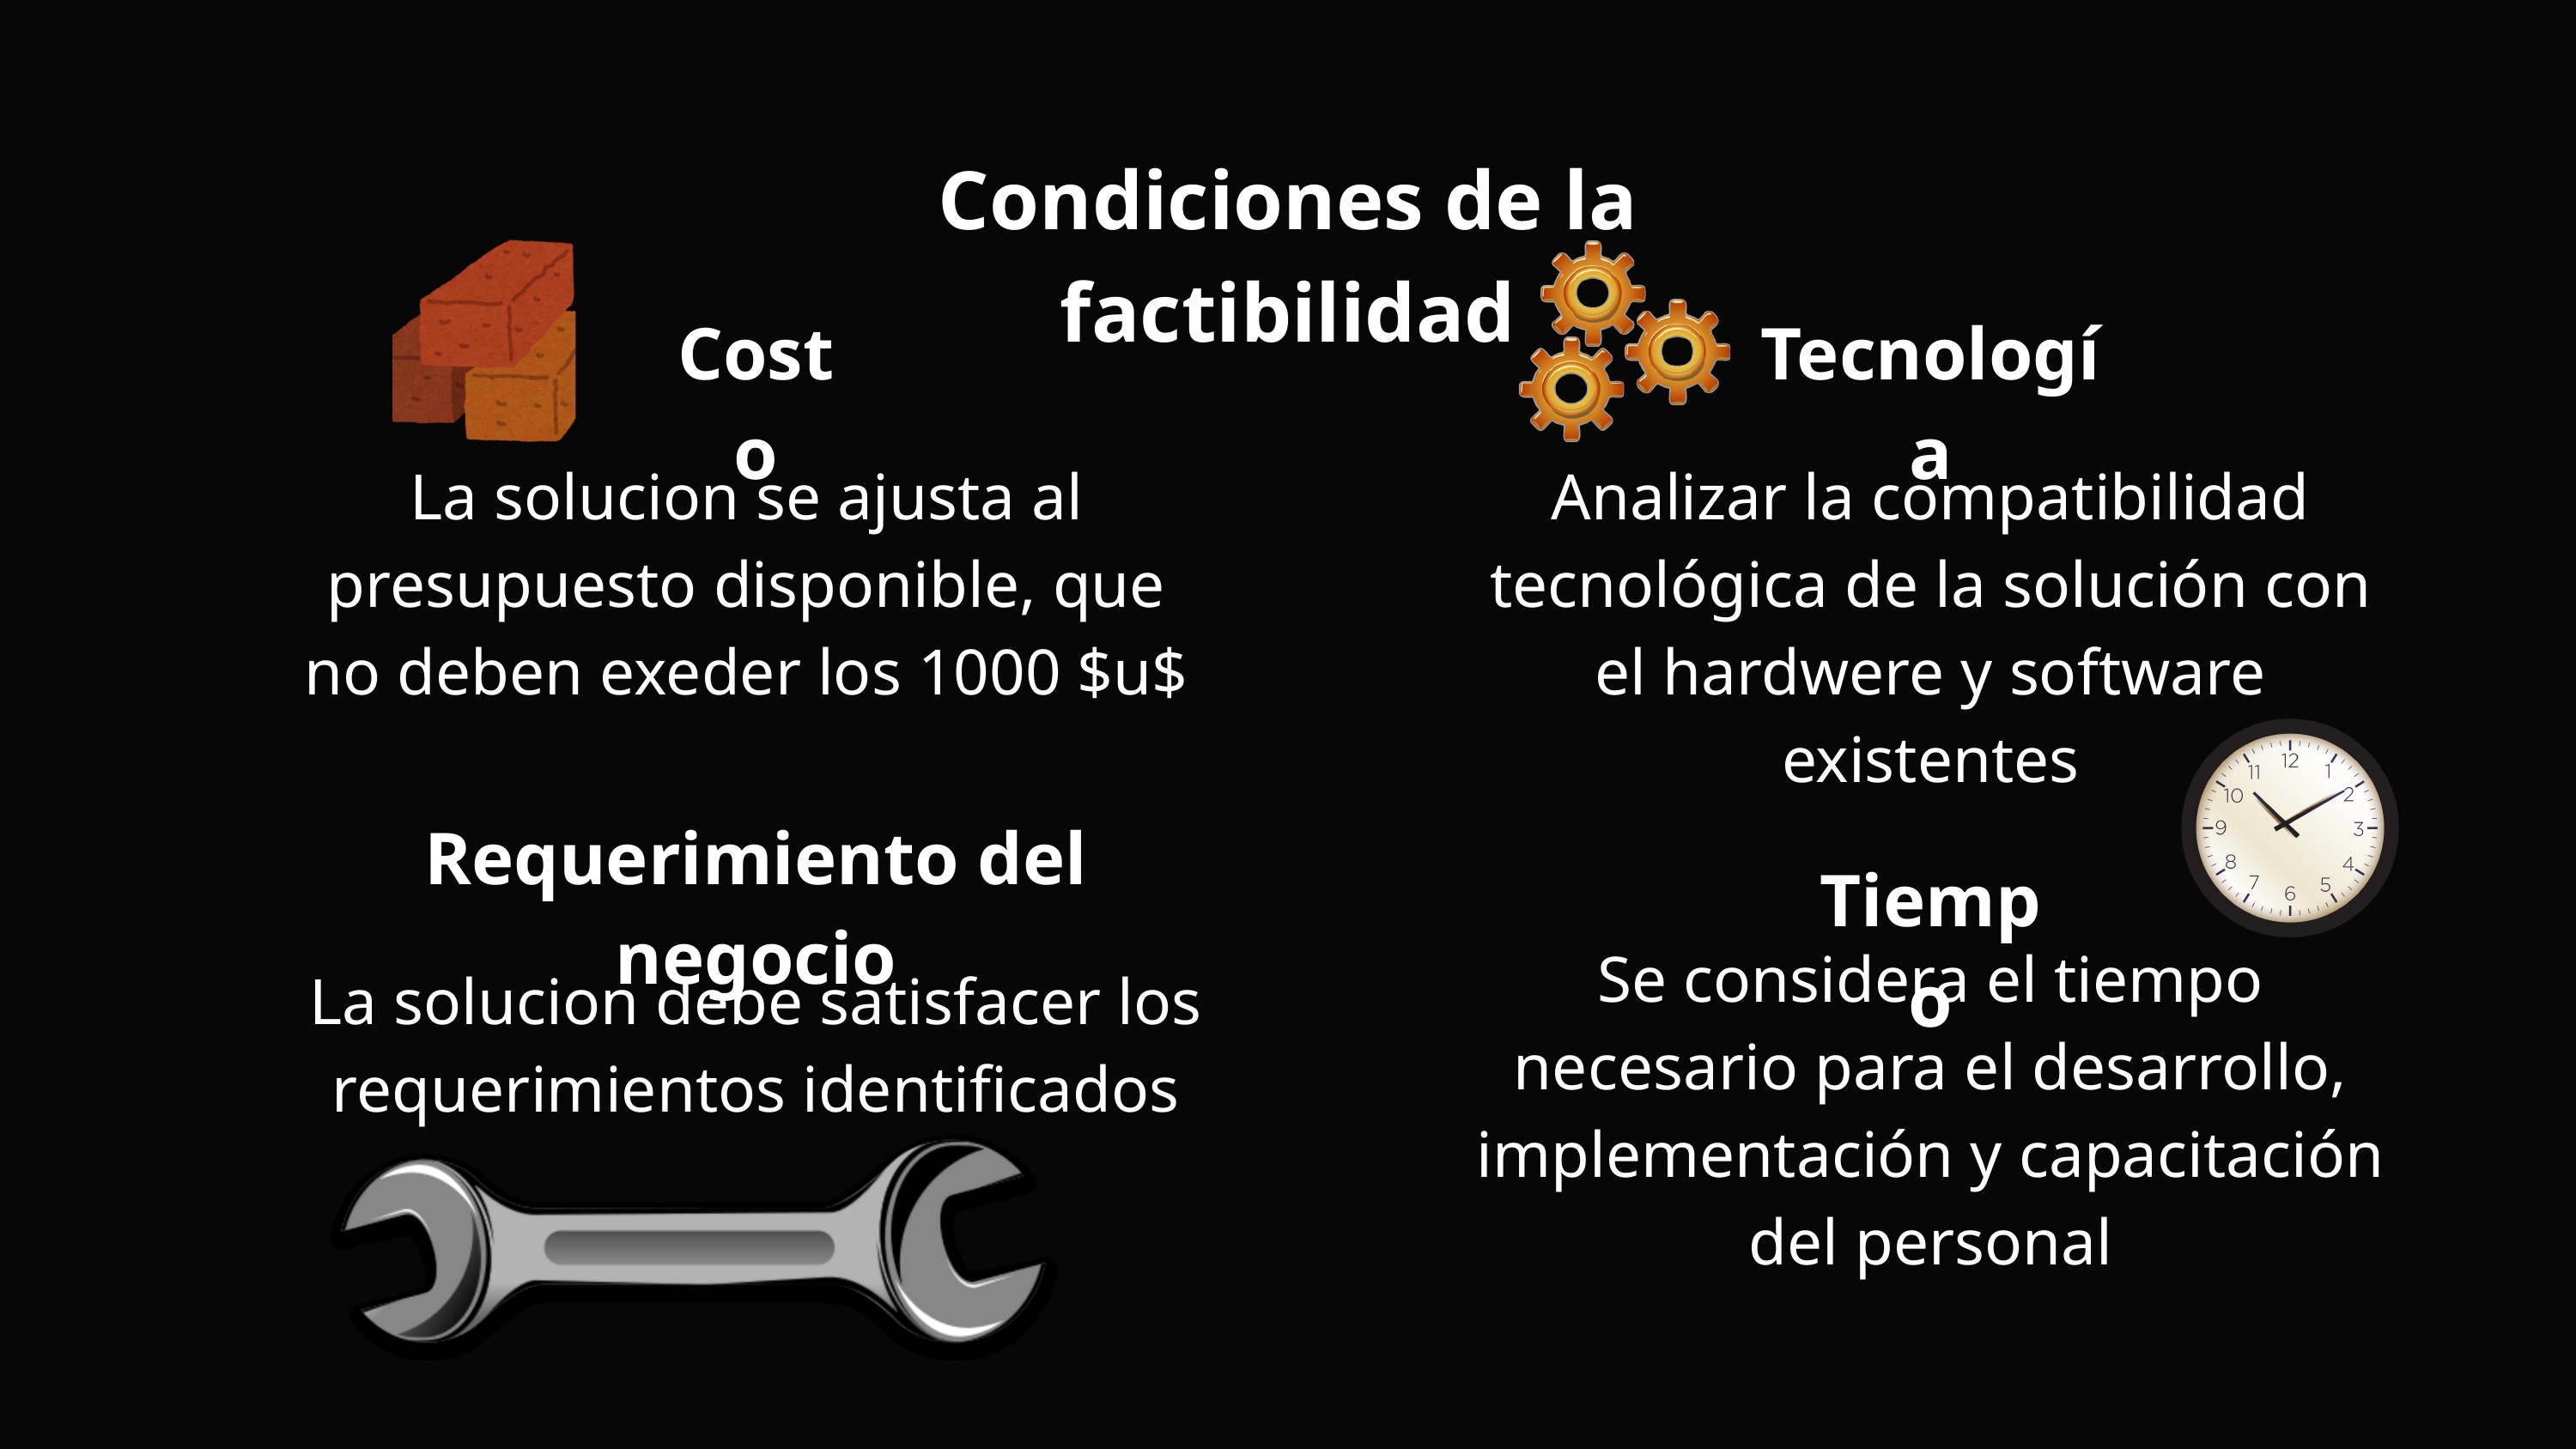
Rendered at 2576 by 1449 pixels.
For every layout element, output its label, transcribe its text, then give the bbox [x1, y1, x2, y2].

text_box Analizar la compatibilidad tecnológica de la solución con el hardwere y software existentes [1462, 444, 2399, 795]
text_box Tecnología [1752, 294, 2110, 444]
text_box Tiempo [1808, 840, 2053, 927]
text_box [392, 239, 576, 442]
text_box Condiciones de la factibilidad [756, 132, 1820, 358]
text_box [2181, 795, 2399, 927]
text_box Se considera el tiempo necesario para el desarrollo, implementación y capacitación del personal [1462, 927, 2399, 1278]
text_box Requerimiento del negocio [326, 798, 1186, 949]
text_box Costo [661, 294, 851, 444]
text_box La solucion debe satisfacer los requerimientos identificados [288, 949, 1224, 1125]
text_box [1518, 358, 1625, 444]
text_box [1625, 358, 1731, 406]
text_box [326, 1125, 1063, 1364]
text_box La solucion se ajusta al presupuesto disponible, que no deben exeder los 1000 $u$ [288, 444, 1206, 707]
